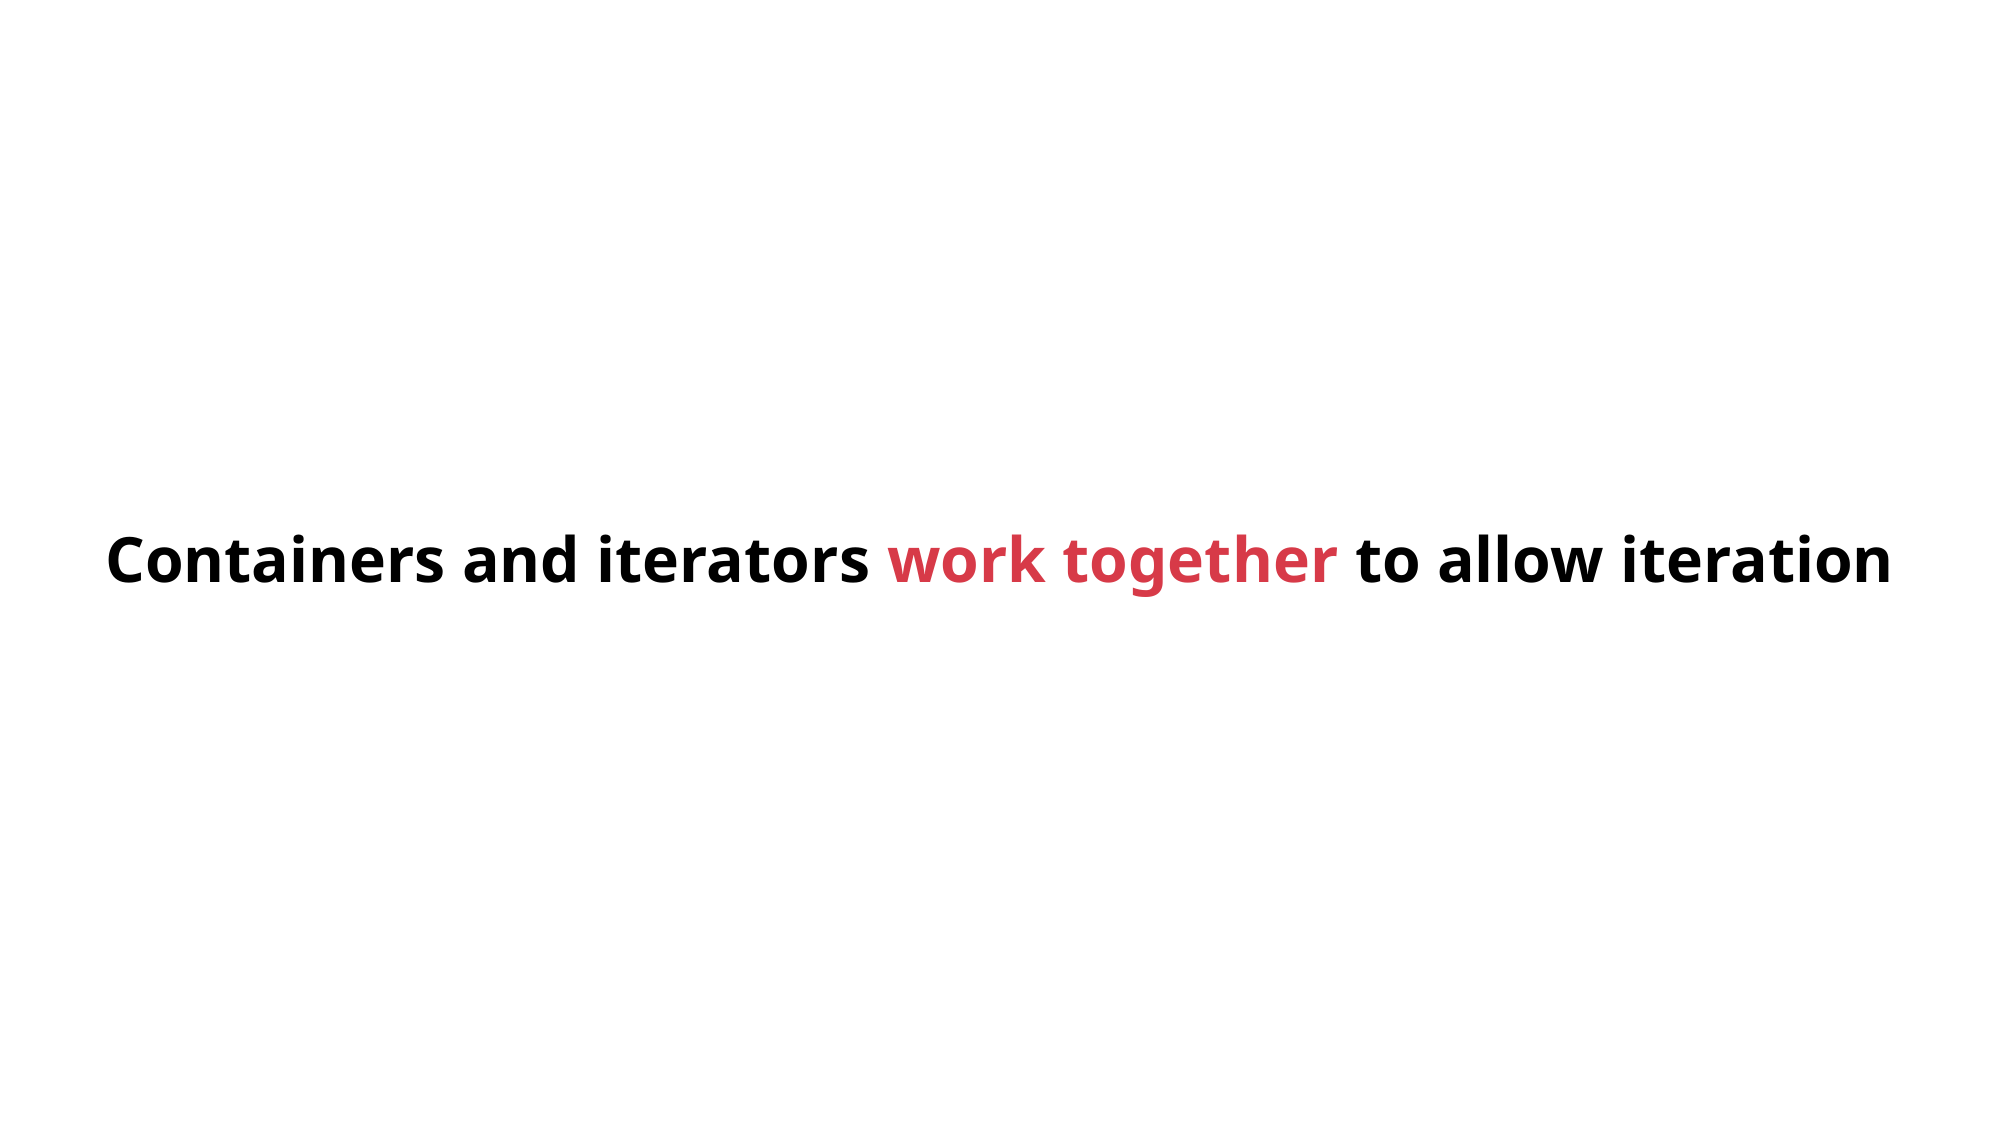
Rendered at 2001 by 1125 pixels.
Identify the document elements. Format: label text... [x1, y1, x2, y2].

title Containers and iterators work together to allow iteration [64, 499, 1936, 626]
